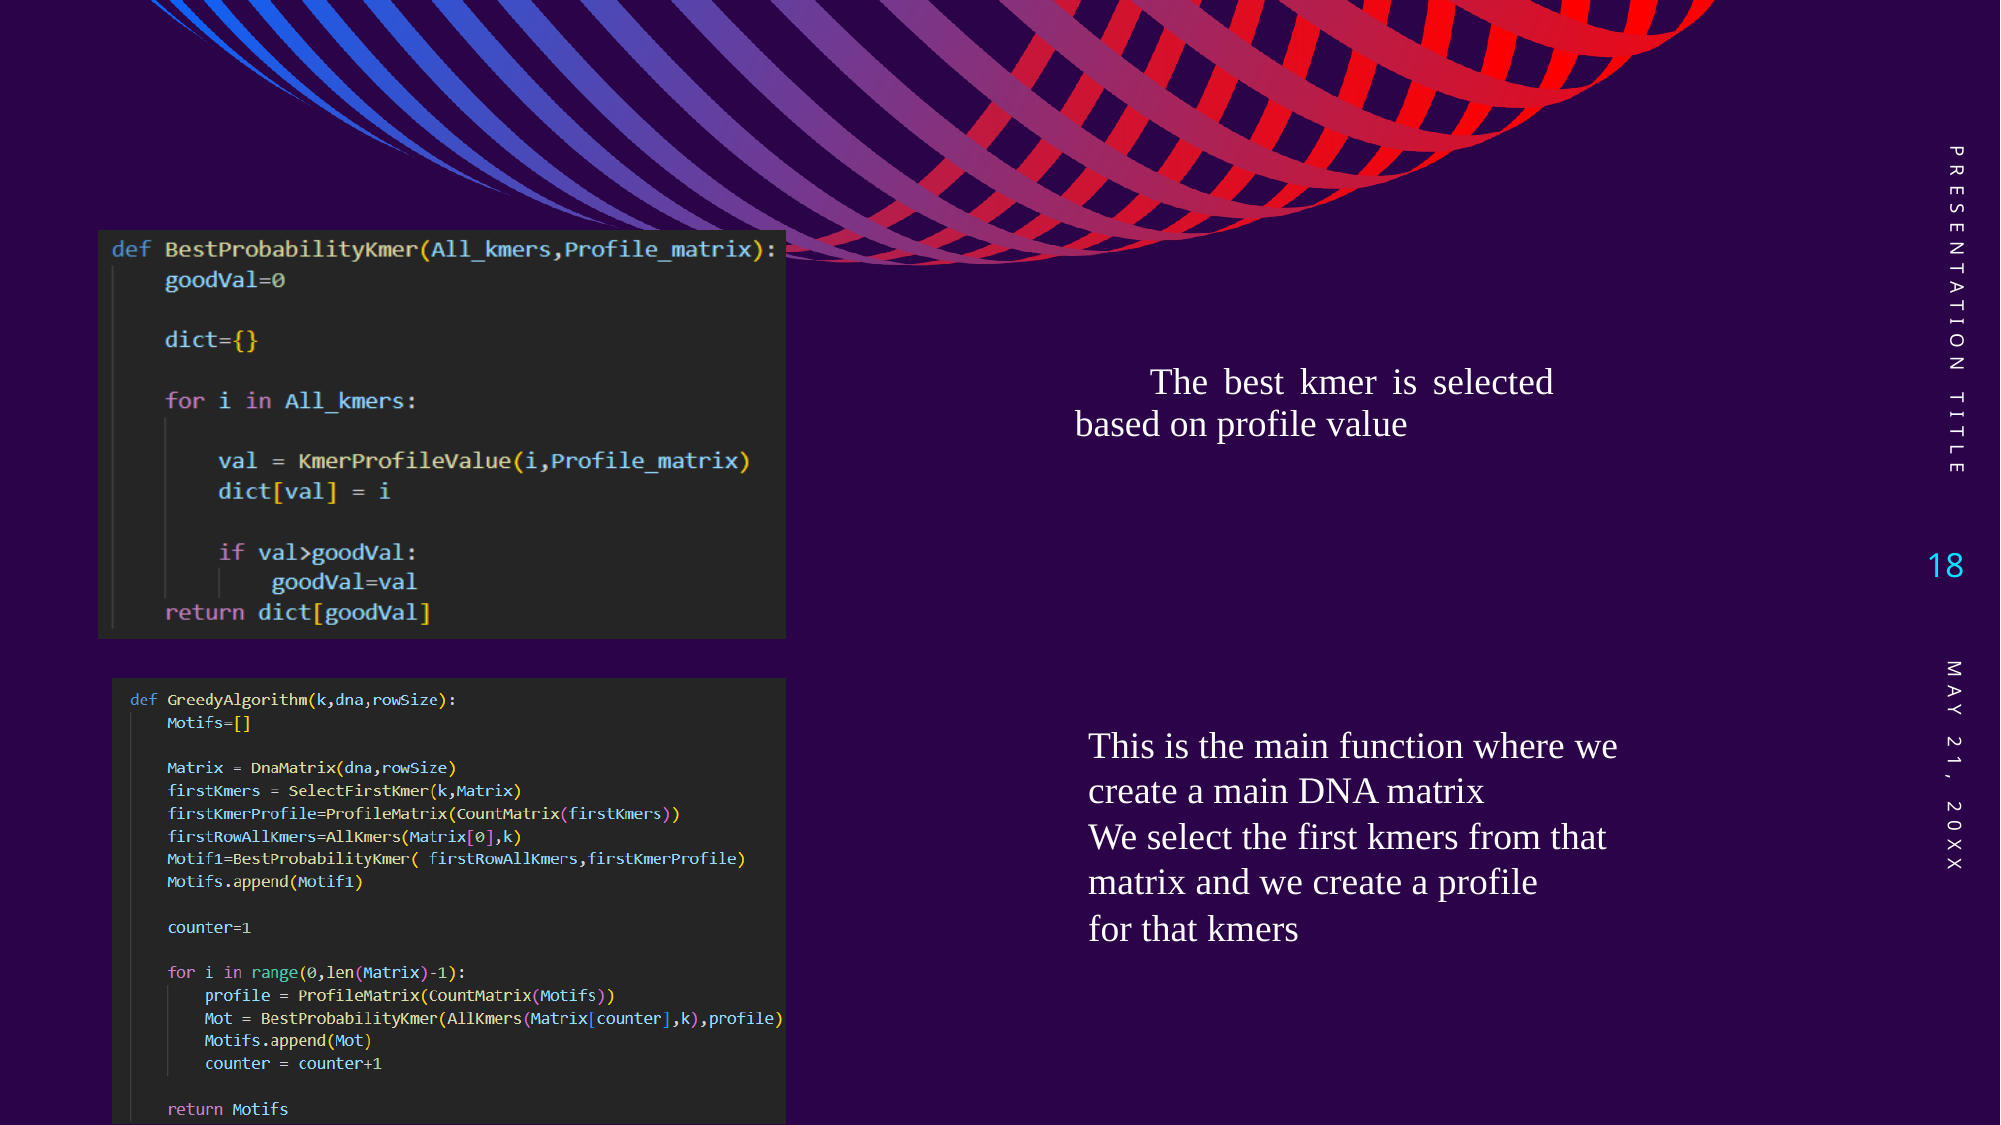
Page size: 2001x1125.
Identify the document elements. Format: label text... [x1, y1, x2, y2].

text_box The best kmer is selected based on profile value [1060, 352, 1664, 453]
slide_number 18 [1889, 519, 1980, 615]
picture [0, 0, 2000, 1125]
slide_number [1925, 645, 1986, 1080]
footer PRESENTATION TITLE [1926, 33, 1987, 489]
text_box This is the main function where we create a main DNA matrix We select the first kmers from that matrix and we create a profile for that kmers [1073, 713, 1708, 956]
